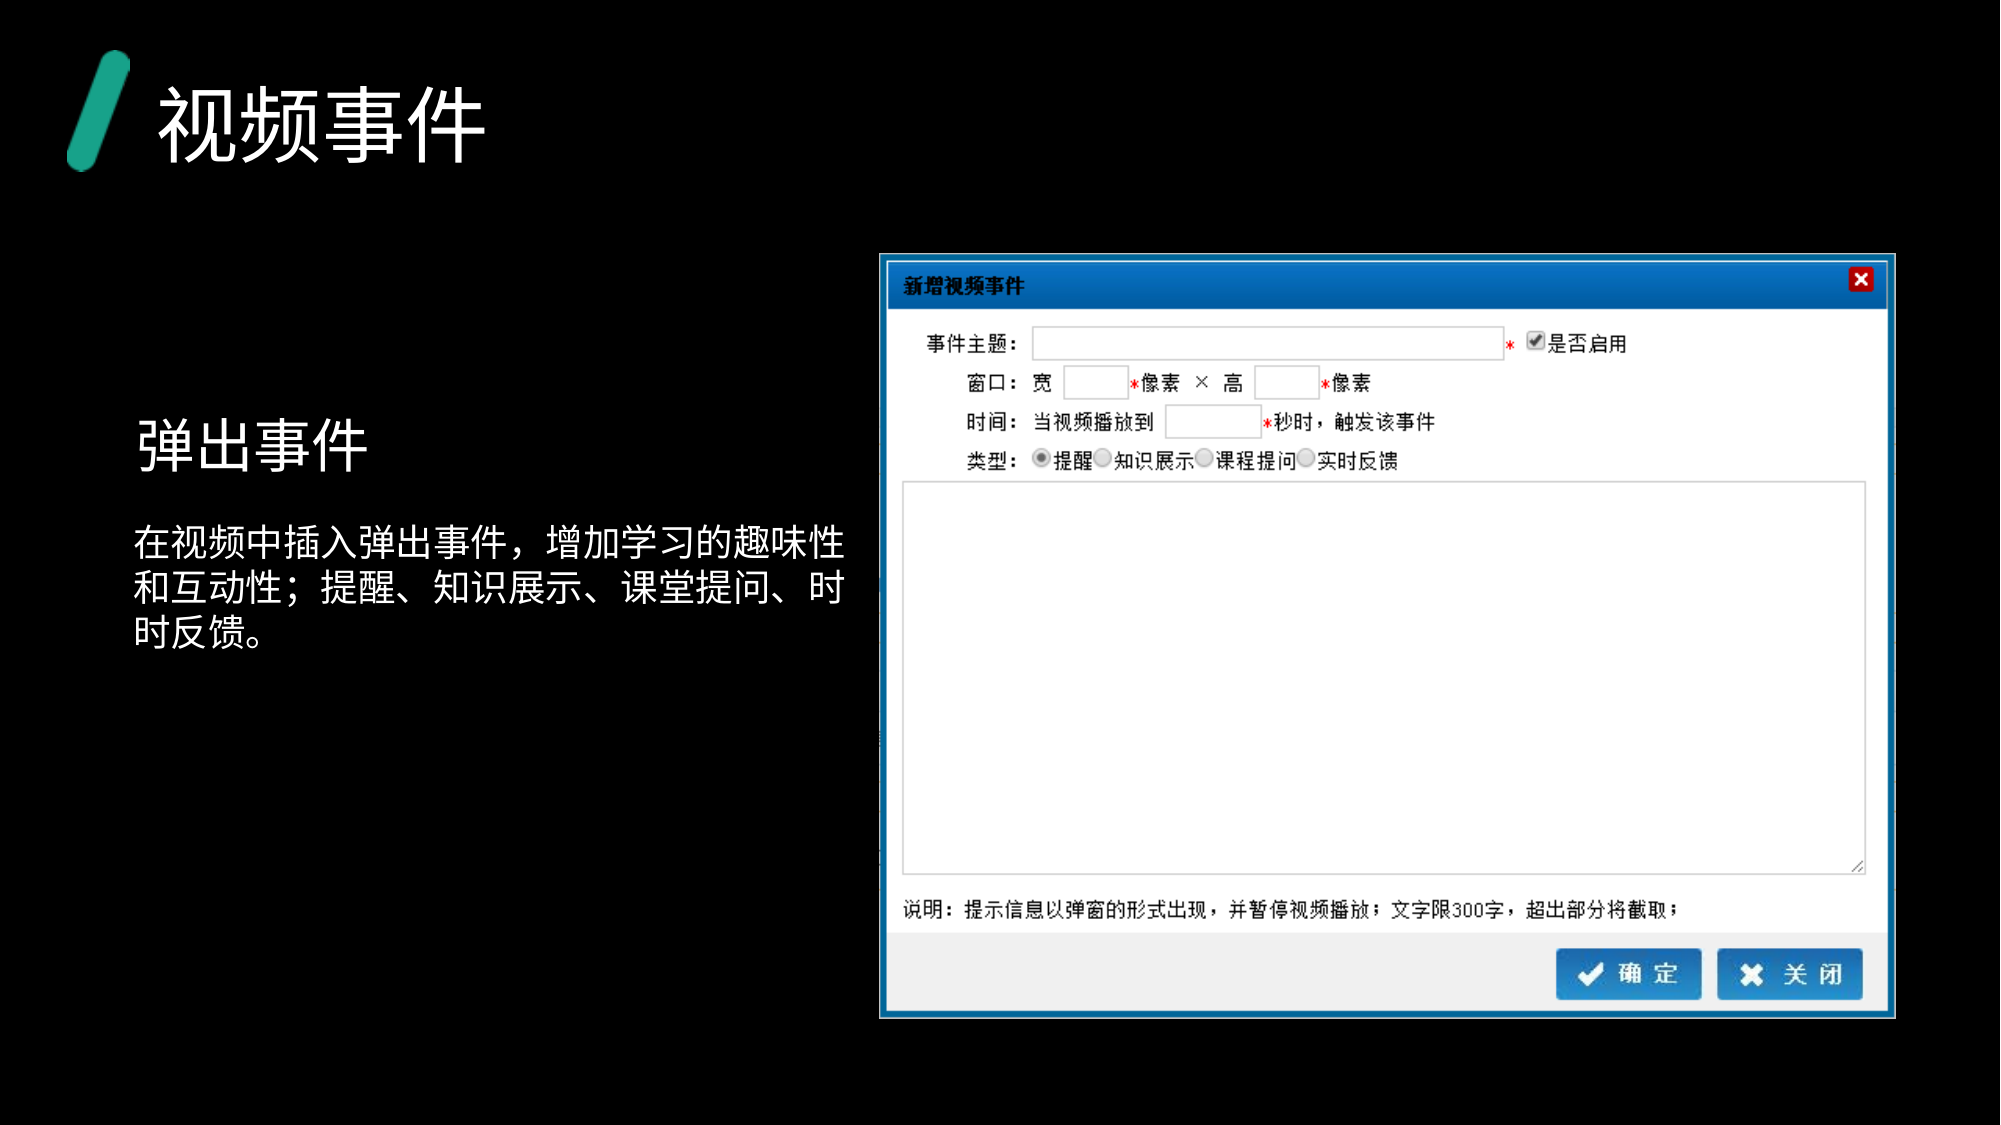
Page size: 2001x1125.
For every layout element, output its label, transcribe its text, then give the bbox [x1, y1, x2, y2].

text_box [114, 401, 865, 664]
text_box 视频事件 [141, 66, 504, 181]
picture [879, 253, 1896, 1020]
picture [67, 50, 130, 172]
